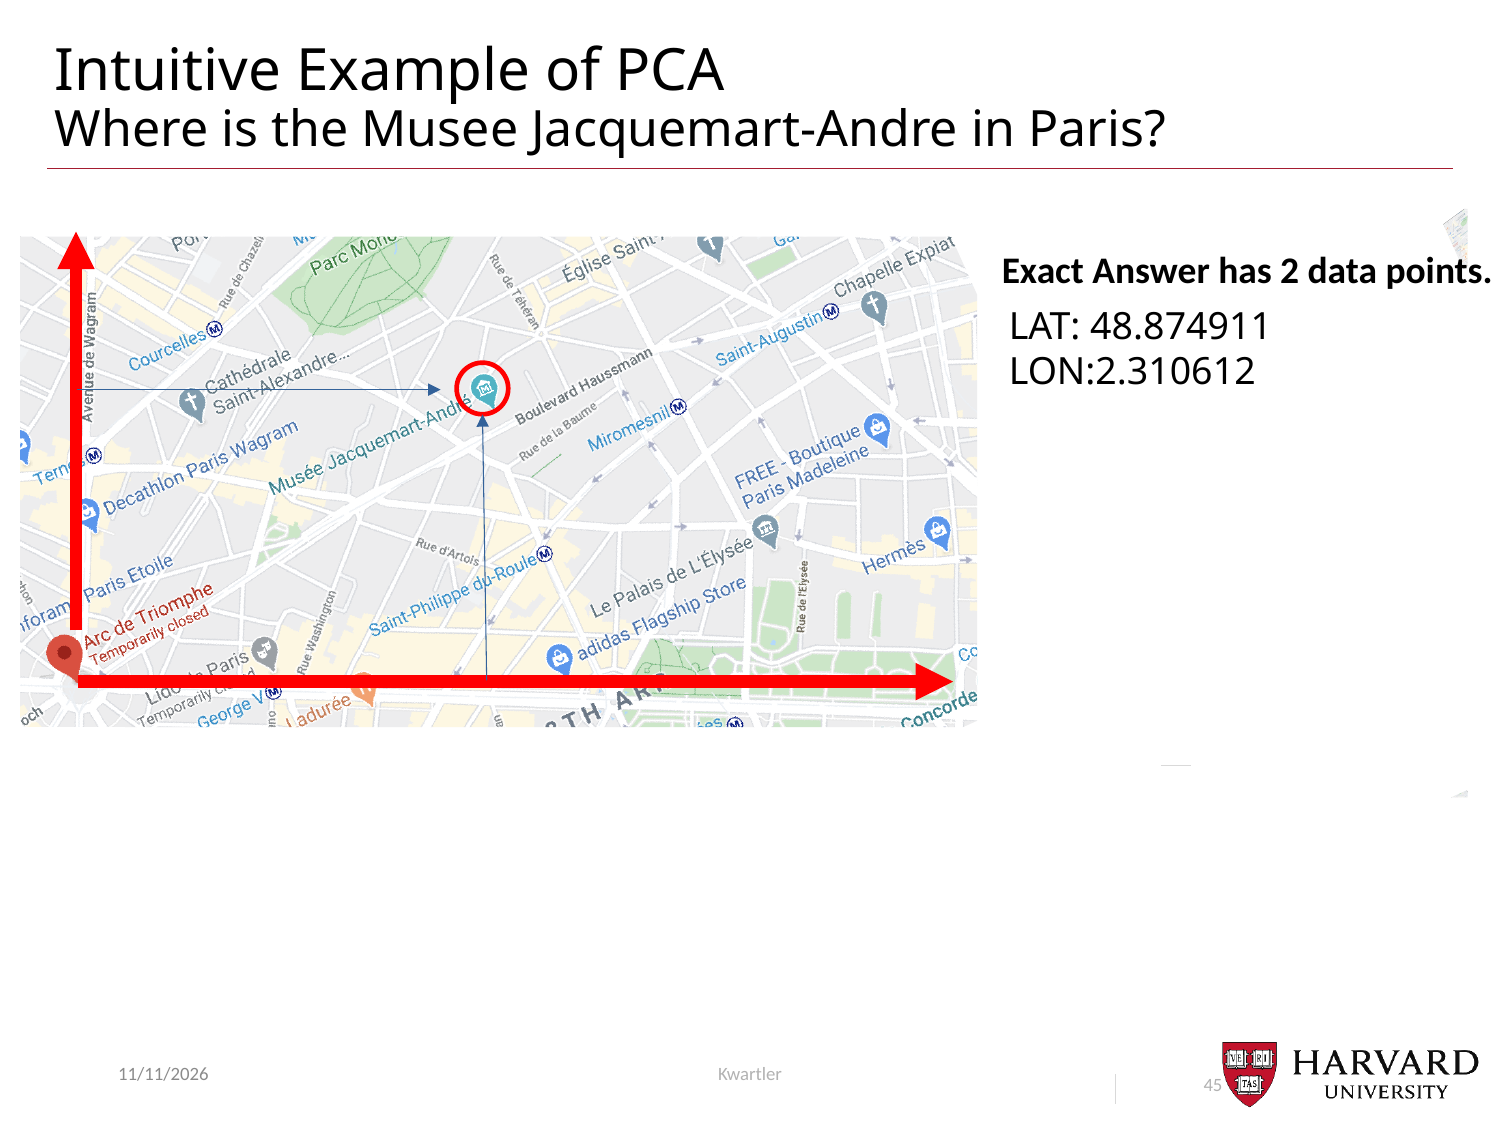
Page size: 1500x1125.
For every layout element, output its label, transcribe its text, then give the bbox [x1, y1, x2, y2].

picture [1440, 199, 1480, 277]
footer Kwartler [496, 1042, 1004, 1103]
picture [1200, 1024, 1500, 1125]
picture [1451, 790, 1470, 801]
text_box Exact Answer has 2 data points. [1012, 239, 1500, 299]
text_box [482, 414, 487, 681]
picture [0, 67, 1012, 901]
text_box LAT: 48.874911 LON:2.310612 [1012, 299, 1290, 400]
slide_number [103, 1042, 441, 1103]
slide_number 45 [1188, 1042, 1330, 1103]
title Intuitive Example of PCA Where is the Musee Jacquemart-Andre in Paris? [40, 32, 1500, 121]
